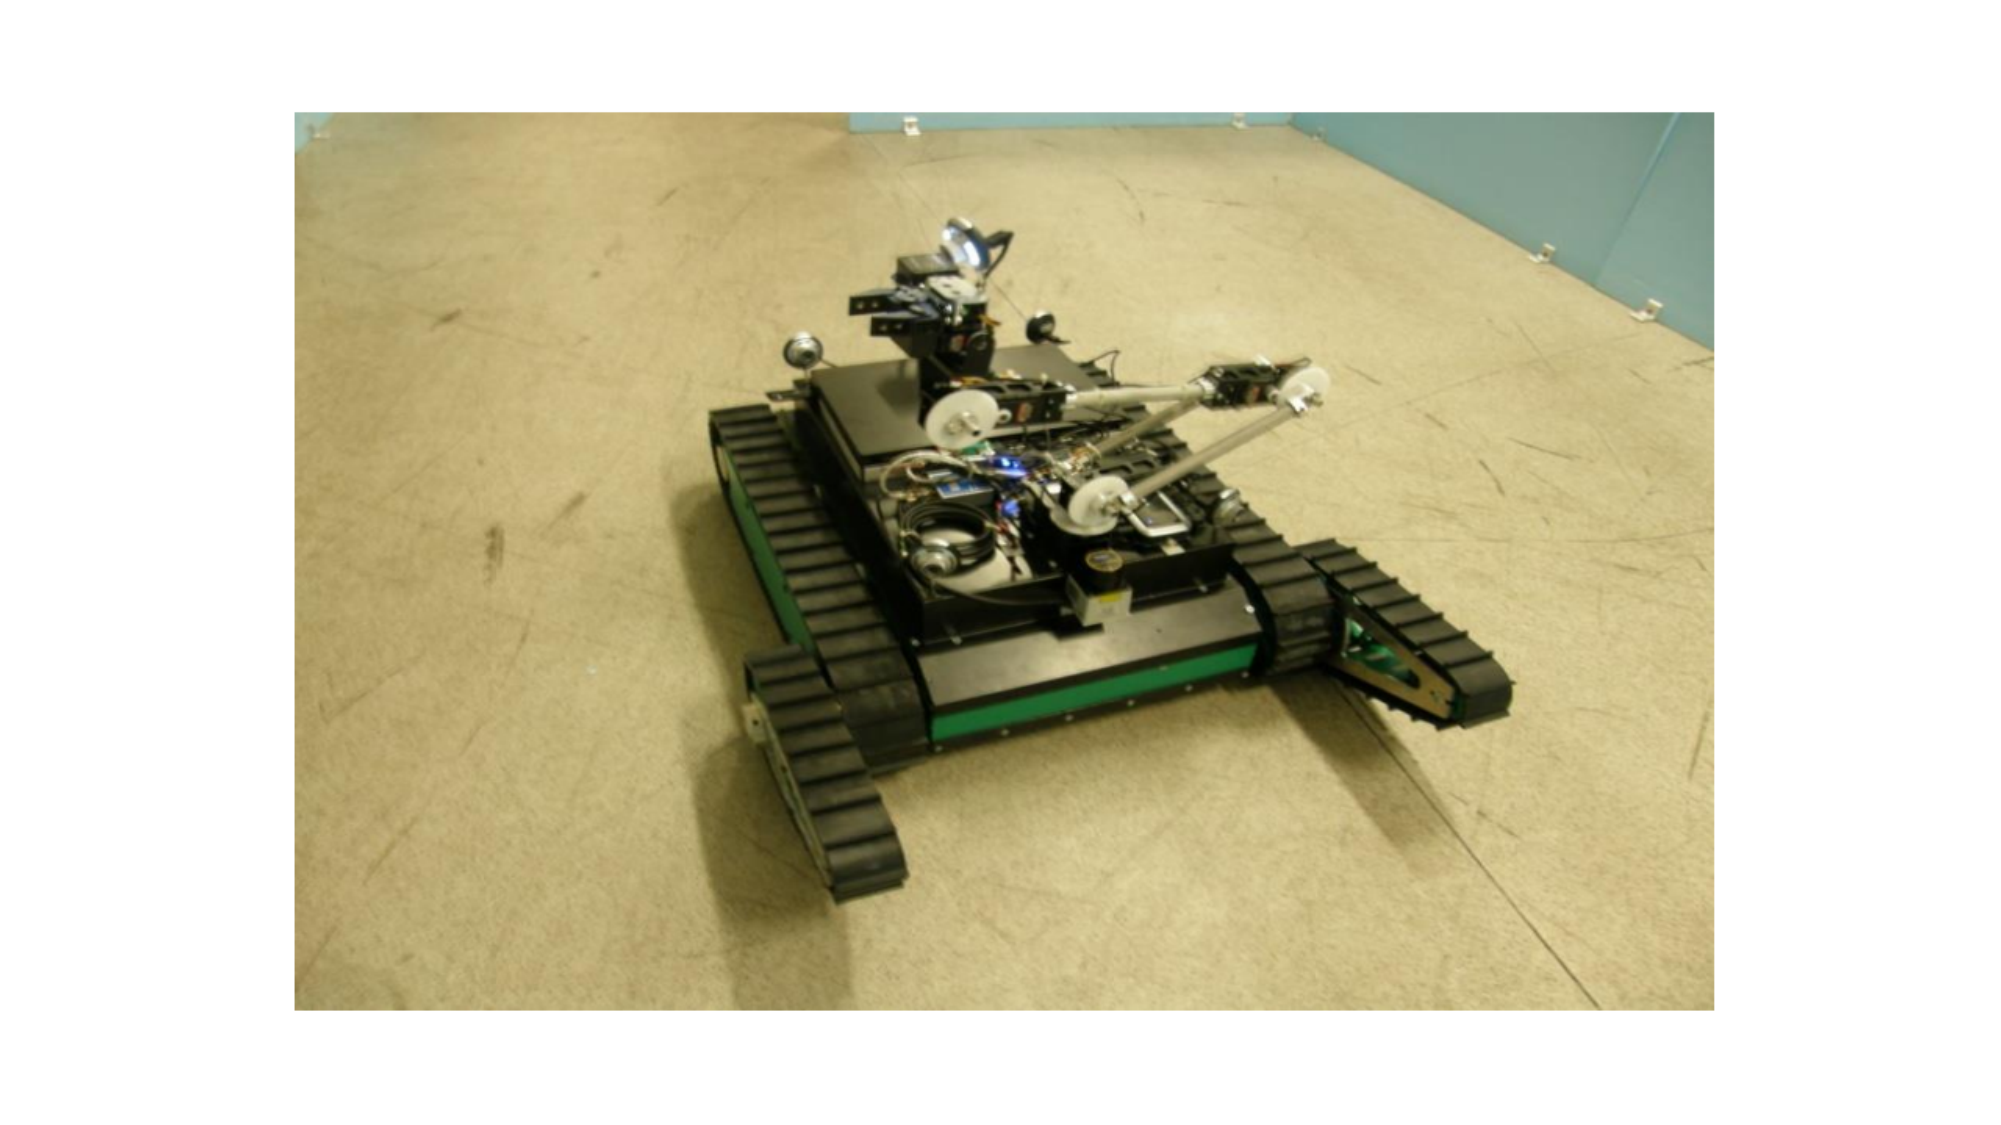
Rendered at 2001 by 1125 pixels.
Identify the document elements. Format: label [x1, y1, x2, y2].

picture [273, 100, 1727, 1025]
